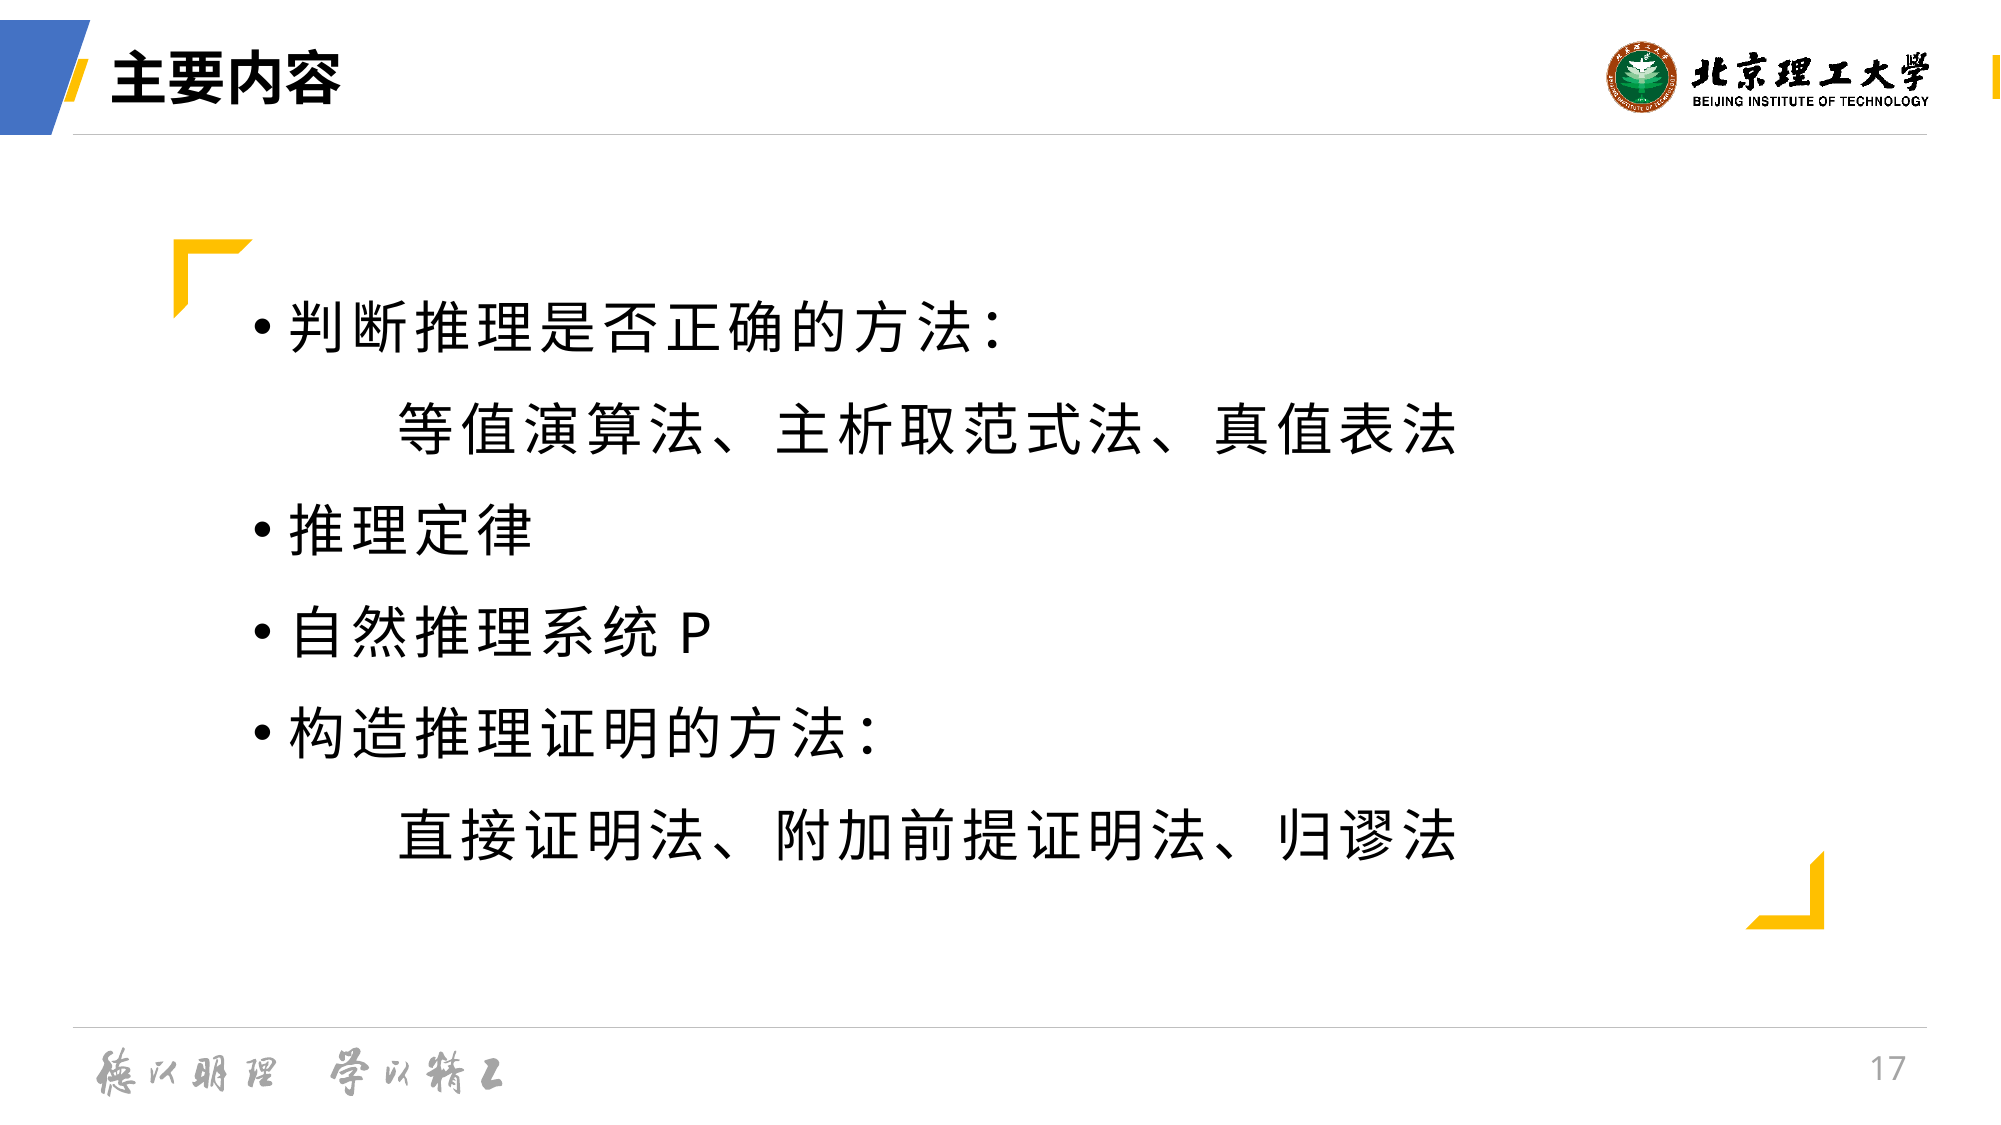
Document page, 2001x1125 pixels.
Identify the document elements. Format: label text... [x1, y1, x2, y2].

text_box 判断推理是否正确的方法： 等值演算法、主析取范式法、真值表法 推理定律 自然推理系统P 构造推理证明的方法： 直接证明法、附加前提证明法、归谬法 [252, 278, 1746, 872]
text_box [1745, 850, 1825, 930]
title 主要内容 [94, 40, 1513, 120]
picture [1606, 41, 1929, 113]
text_box [173, 239, 253, 319]
